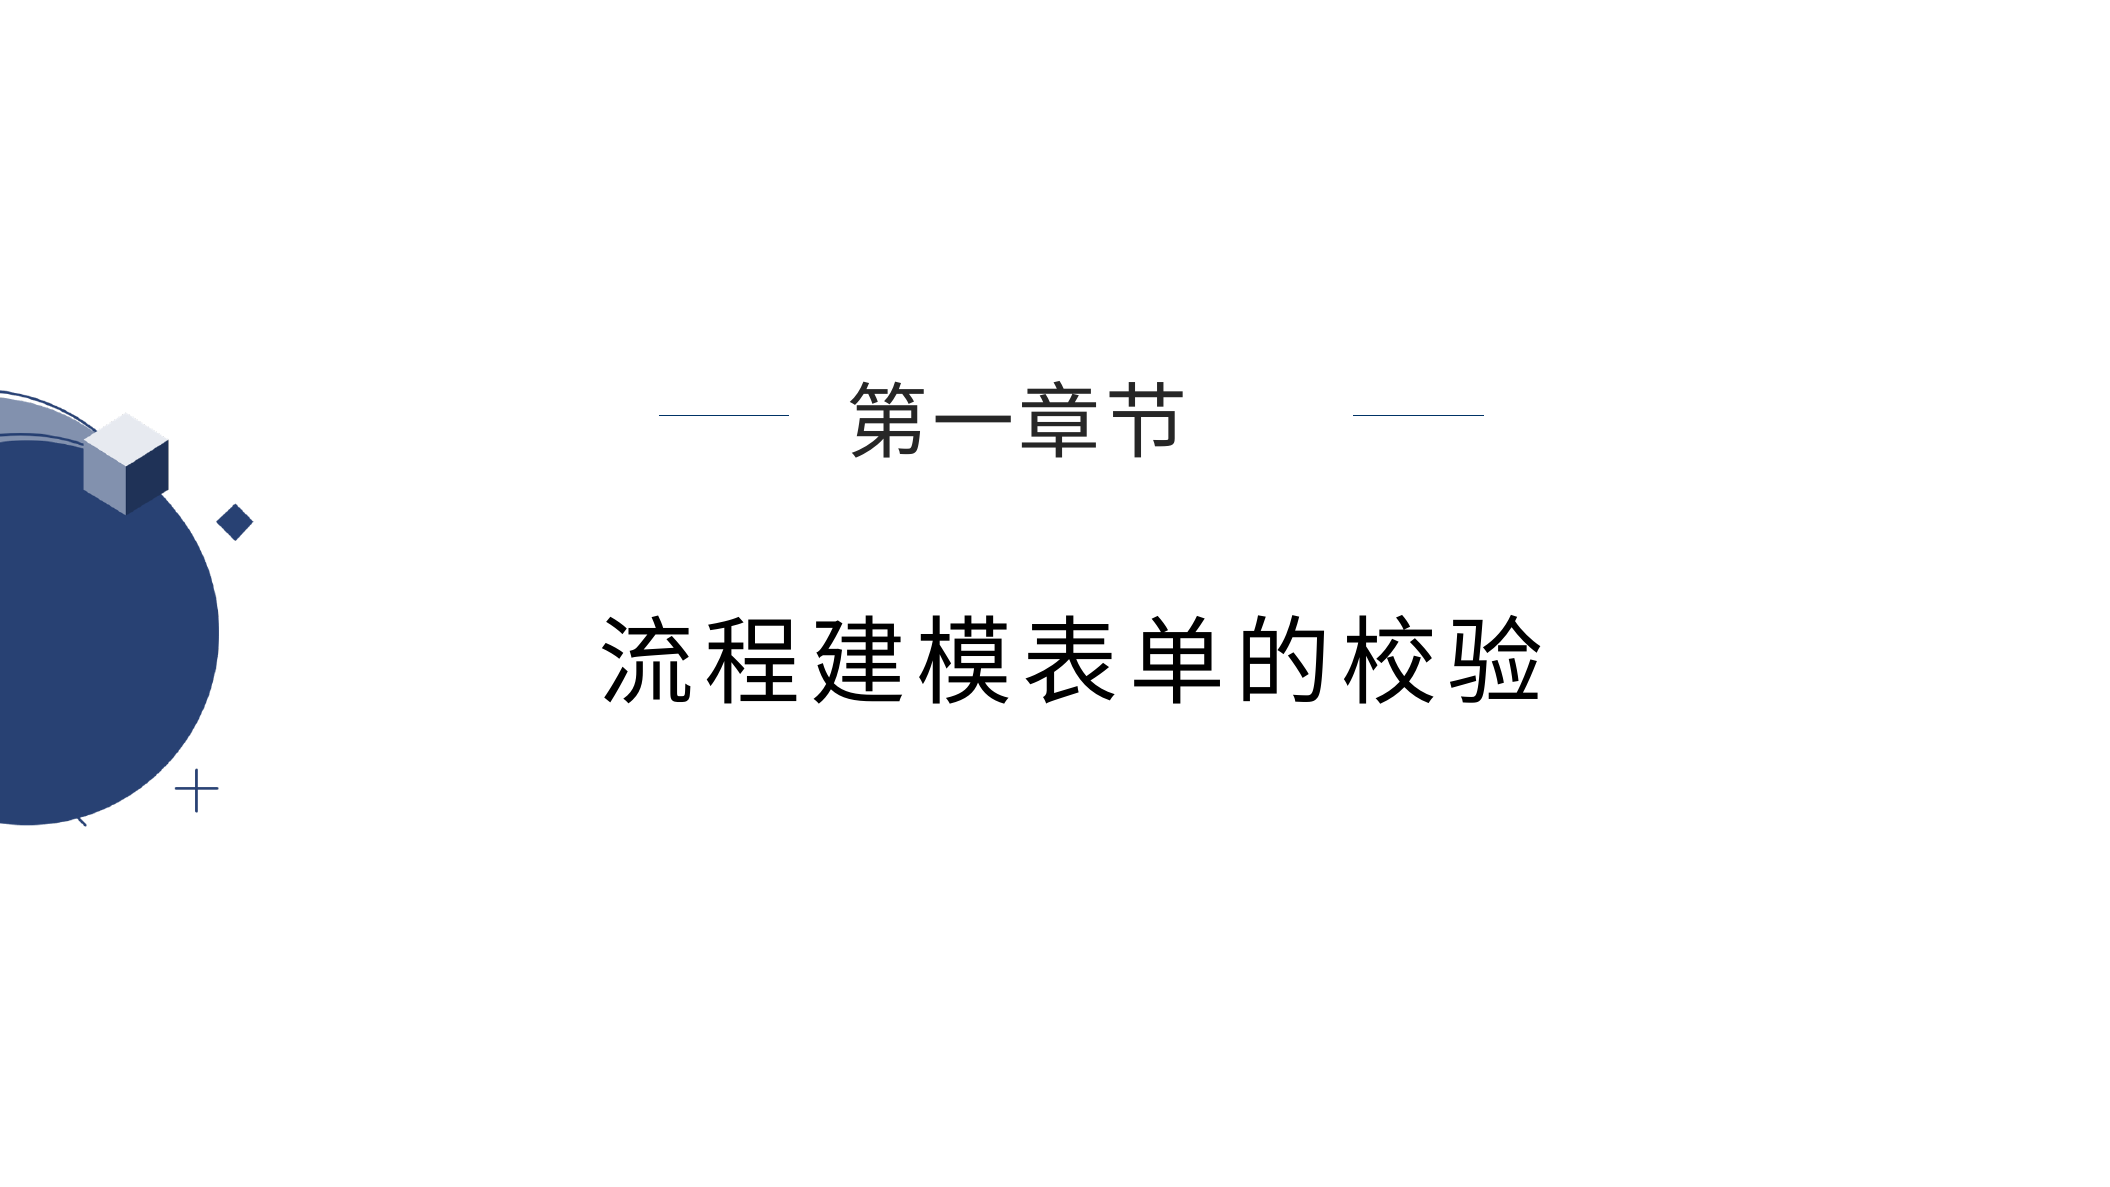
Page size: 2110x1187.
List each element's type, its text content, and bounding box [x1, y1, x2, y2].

text_box 第一章节 [830, 347, 1313, 484]
title 流程建模表单的校验 [579, 571, 1563, 740]
picture [0, 241, 625, 945]
